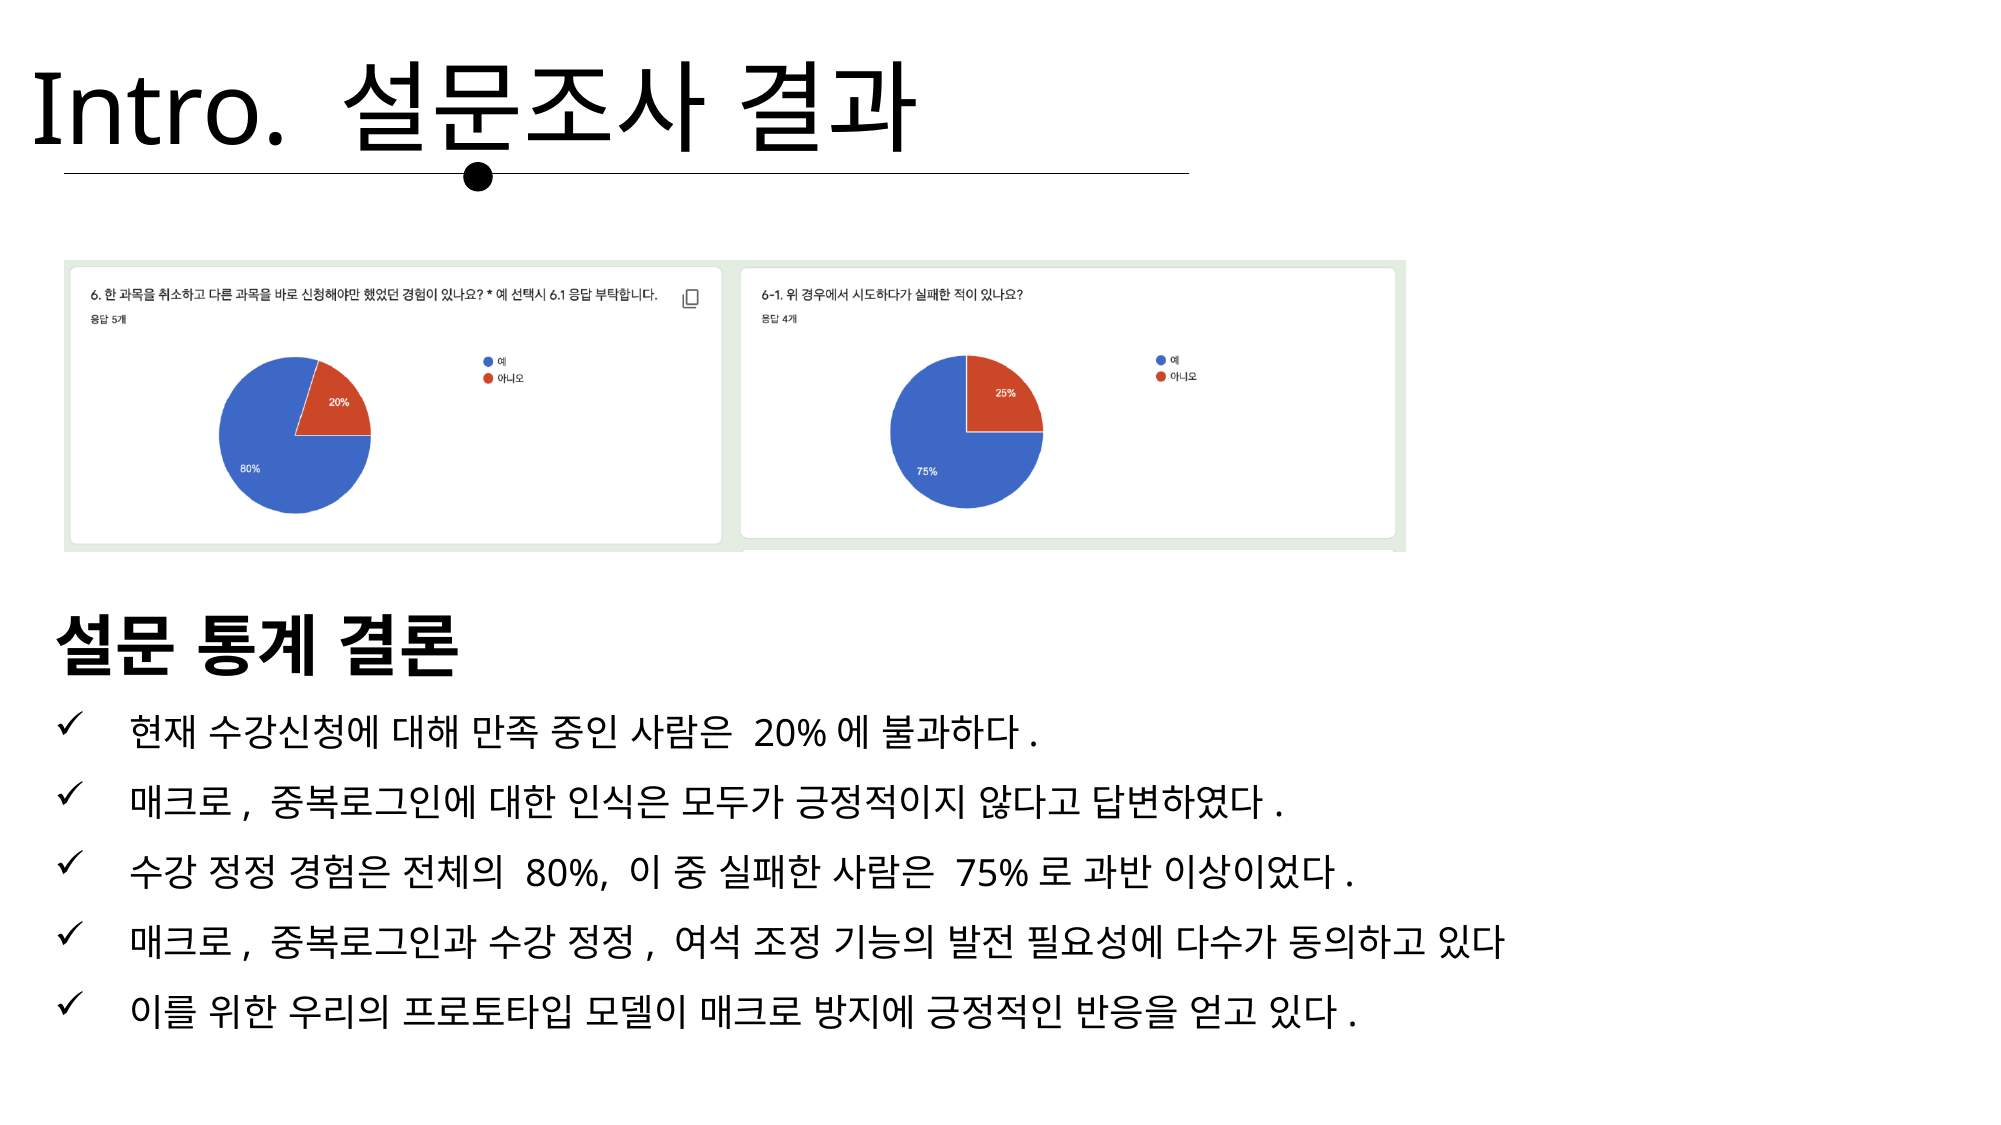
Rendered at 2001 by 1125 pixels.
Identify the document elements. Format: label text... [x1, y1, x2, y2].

picture [64, 260, 1406, 553]
text_box [0, 0, 2000, 75]
text_box Intro. 설문조사 결과 [16, 75, 935, 173]
text_box 설문 통계 결론 현재 수강신청에 대해 만족 중인 사람은 20%에 불과하다. 매크로, 중복로그인에 대한 인식은 모두가 긍정적이지 않다고 답변하였다. 수강 정정 경험은 전체의 80%, 이 중 실패한 사람은 75%로 과반 이상이었다. 매크로, 중복로그인과 수강 정정, 여석 조정 기능의 발전 필요성에 다수가 동의하고 있다 이를 위한 우리의 프로토타입 모델이 매크로 방지에 긍정적인 반응을 얻고 있다. [39, 596, 1522, 1125]
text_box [64, 161, 1190, 192]
